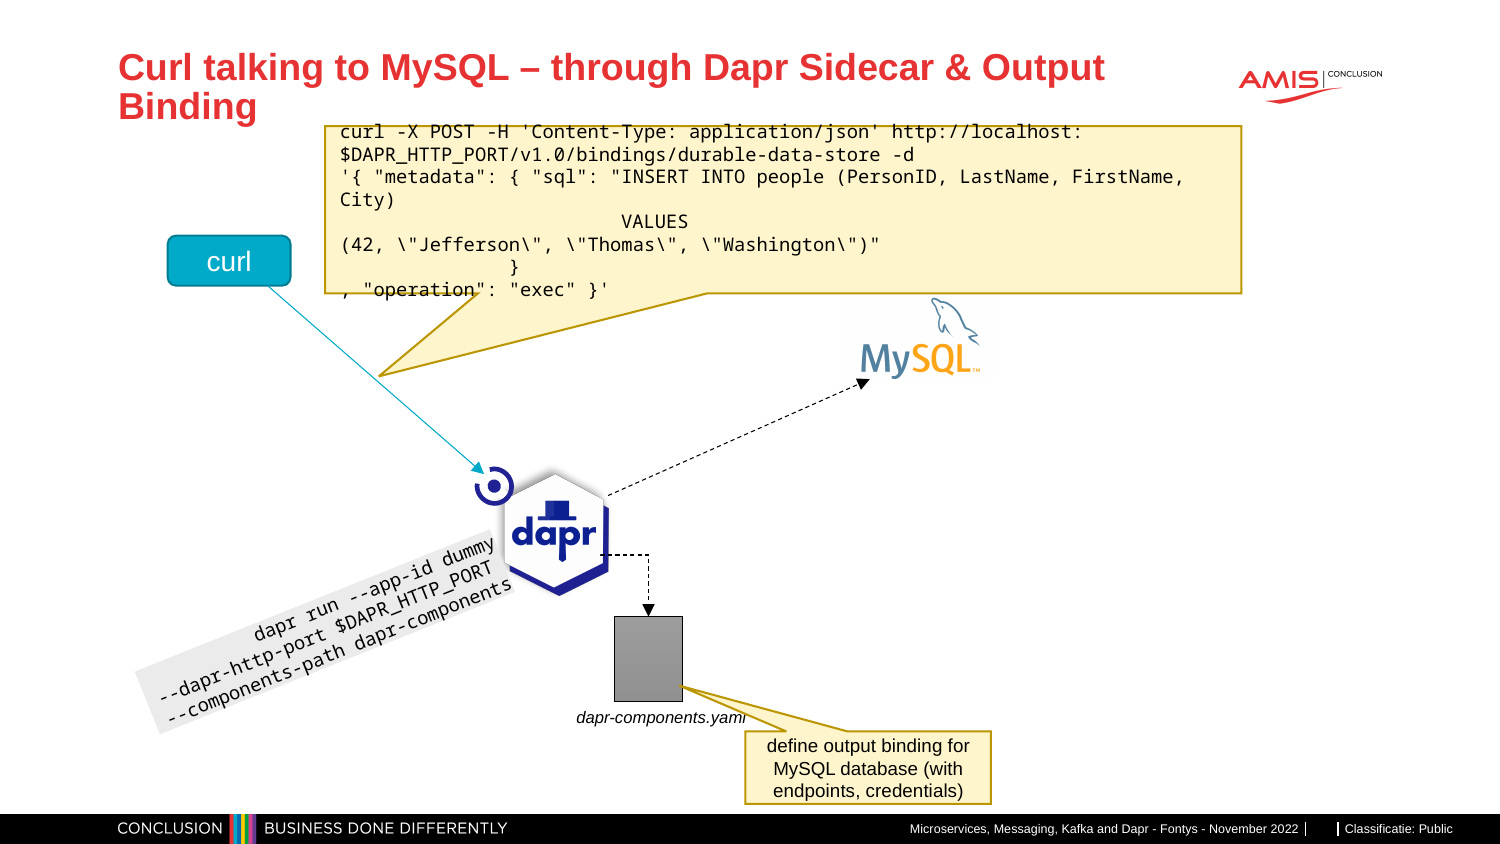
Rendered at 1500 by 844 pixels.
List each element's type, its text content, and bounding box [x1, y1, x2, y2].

text_box curl [166, 234, 292, 287]
footer Microservices, Messaging, Kafka and Dapr - Fontys - November 2022 [814, 820, 1299, 839]
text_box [600, 554, 649, 617]
picture [239, 814, 1500, 844]
text_box define output binding for MySQL database (with endpoints, credentials) [678, 684, 992, 805]
picture [1205, 59, 1388, 106]
picture [504, 474, 609, 596]
text_box [614, 616, 683, 702]
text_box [267, 285, 485, 475]
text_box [479, 469, 512, 505]
picture [0, 814, 236, 844]
title Curl talking to MySQL – through Dapr Sidecar & Output Binding [118, 47, 1205, 130]
text_box dapr run --app-id dummy --dapr-http-port $DAPR_HTTP_PORT --components-path dapr-components [134, 529, 505, 735]
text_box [608, 379, 870, 496]
picture [845, 293, 994, 382]
text_box curl -X POST -H 'Content-Type: application/json' http://localhost:$DAPR_HTTP_PORT/v1.0/bindings/durable-data-store -d '{ "metadata": { "sql": "INSERT INTO people (PersonID, LastName, FirstName, City) VALUES (42, \"Jefferson\", \"Thomas\", \"Washington\")" } , "operation": "exec" }' [324, 125, 1243, 351]
text_box dapr-components.yaml [576, 707, 747, 728]
